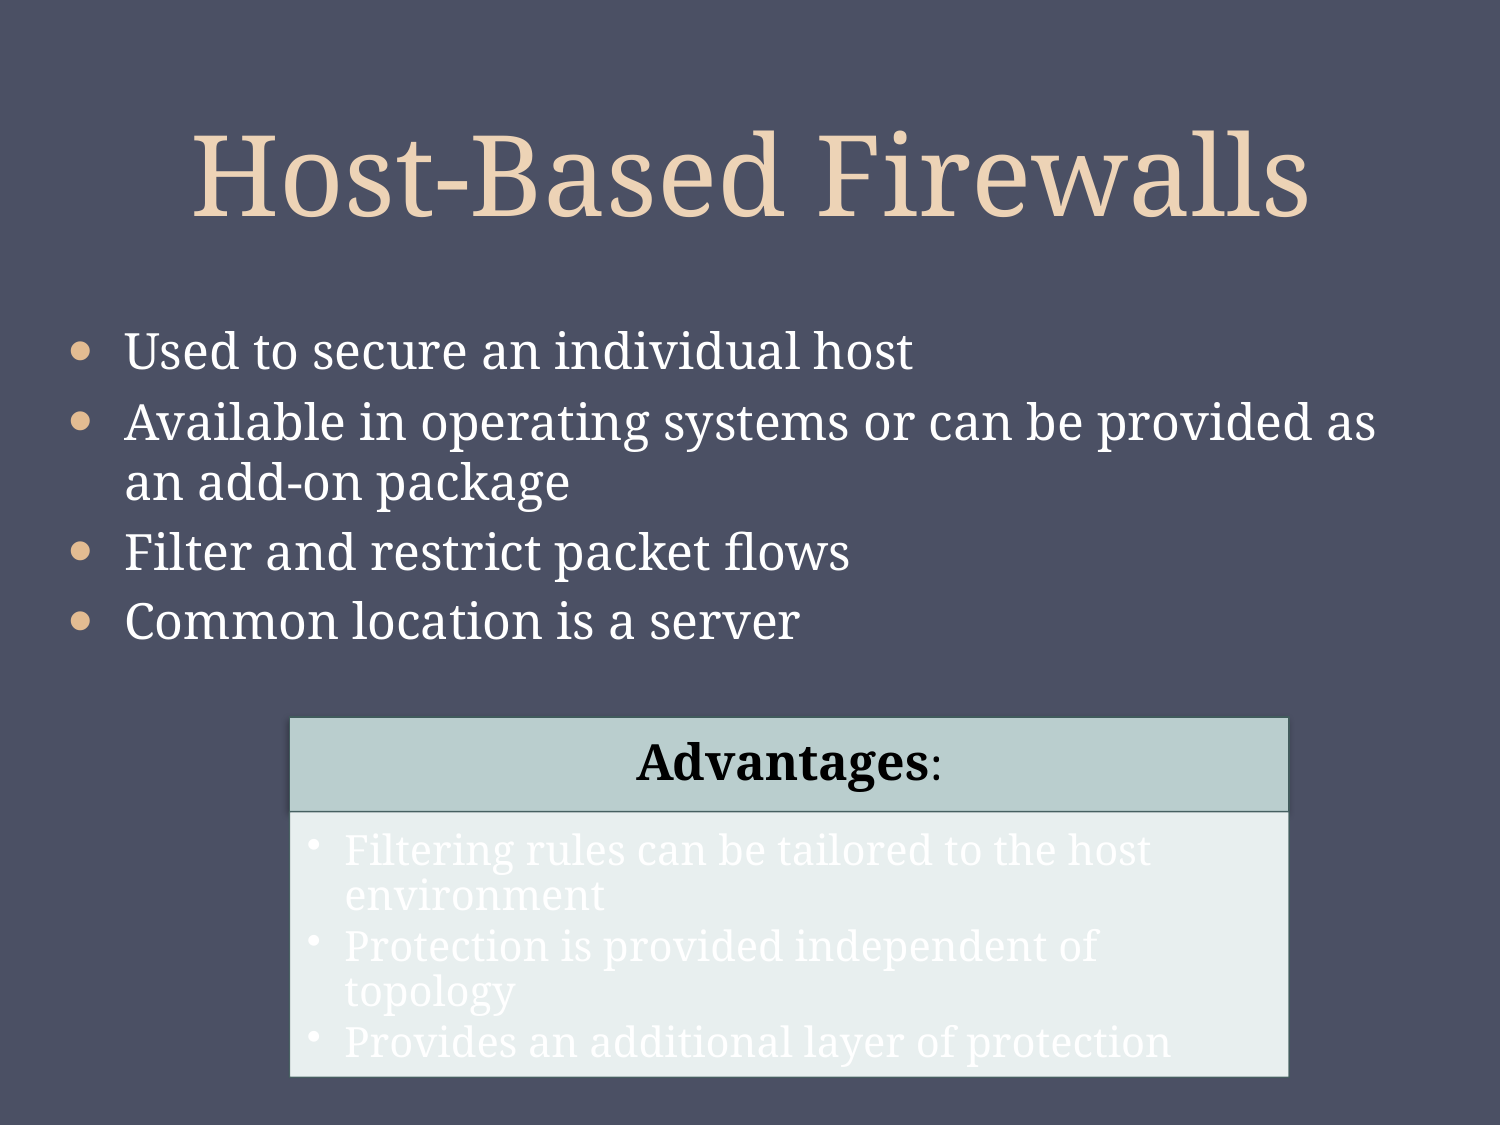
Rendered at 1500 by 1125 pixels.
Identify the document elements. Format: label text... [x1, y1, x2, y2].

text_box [289, 715, 1290, 1079]
list Used to secure an individual host Available in operating systems or can be provided as an add-on package Filter and restrict packet flows Common location is a server [53, 312, 1441, 1125]
title Host-Based Firewalls [76, 0, 1427, 247]
